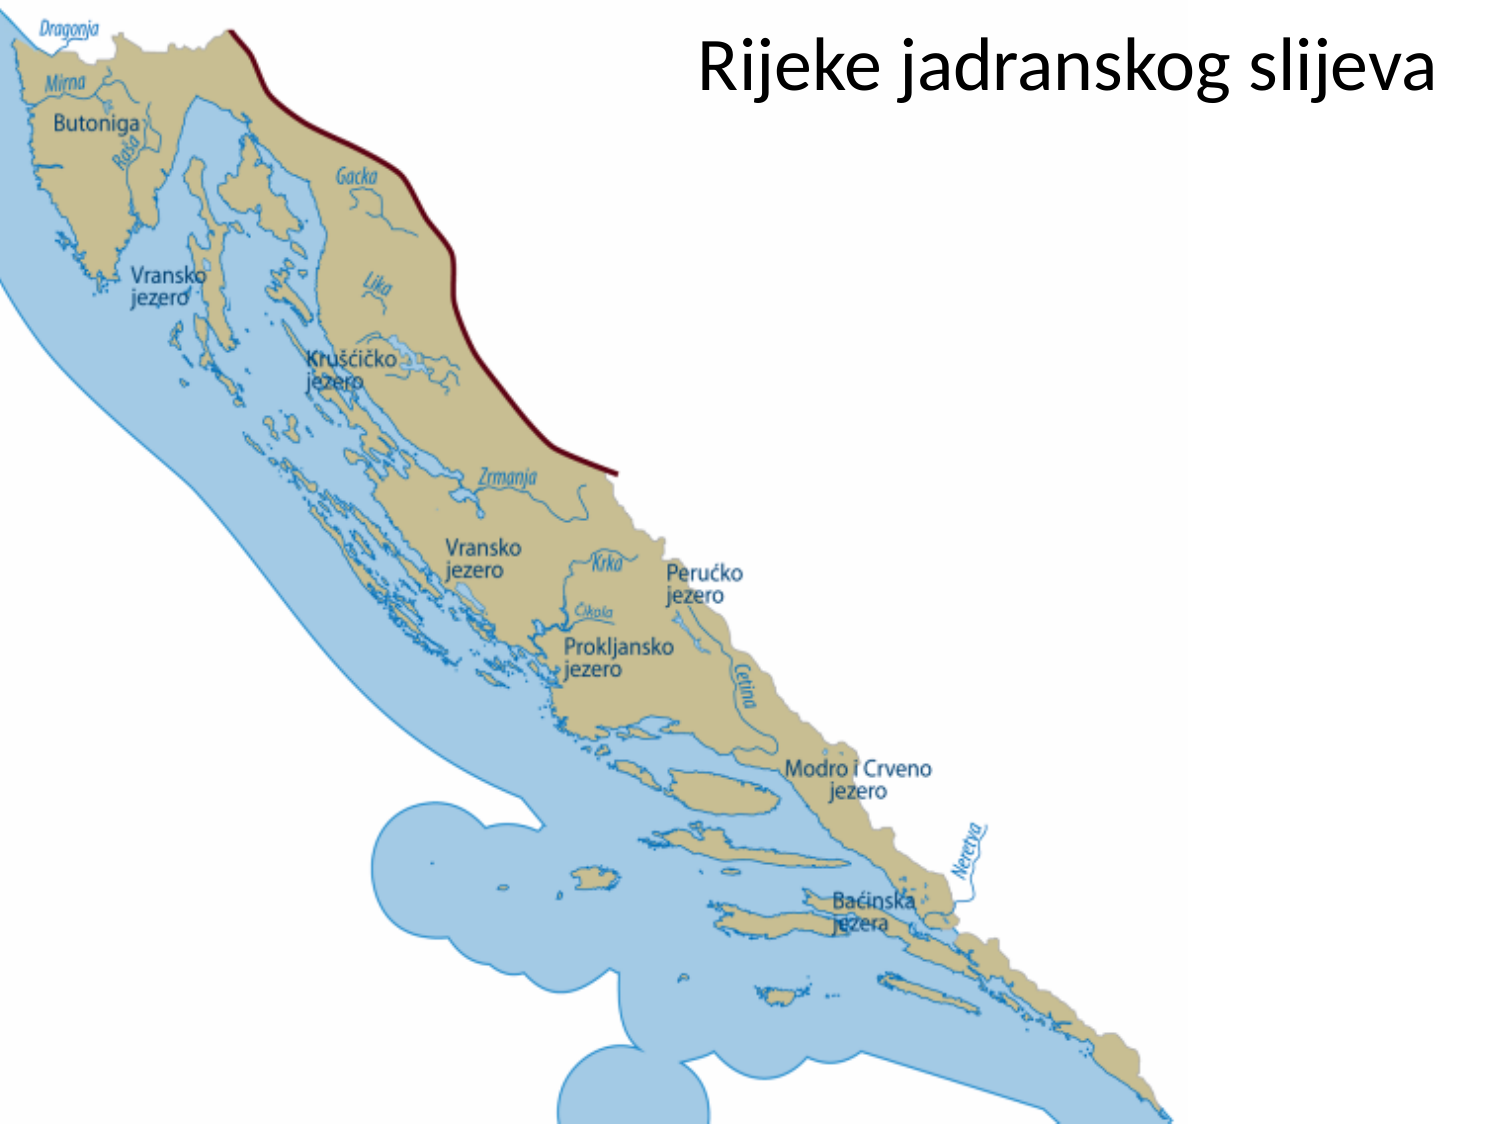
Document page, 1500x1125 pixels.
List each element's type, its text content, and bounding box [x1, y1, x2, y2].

title Rijeke jadranskog slijeva [1191, 7, 1454, 114]
picture [0, 0, 1188, 1124]
